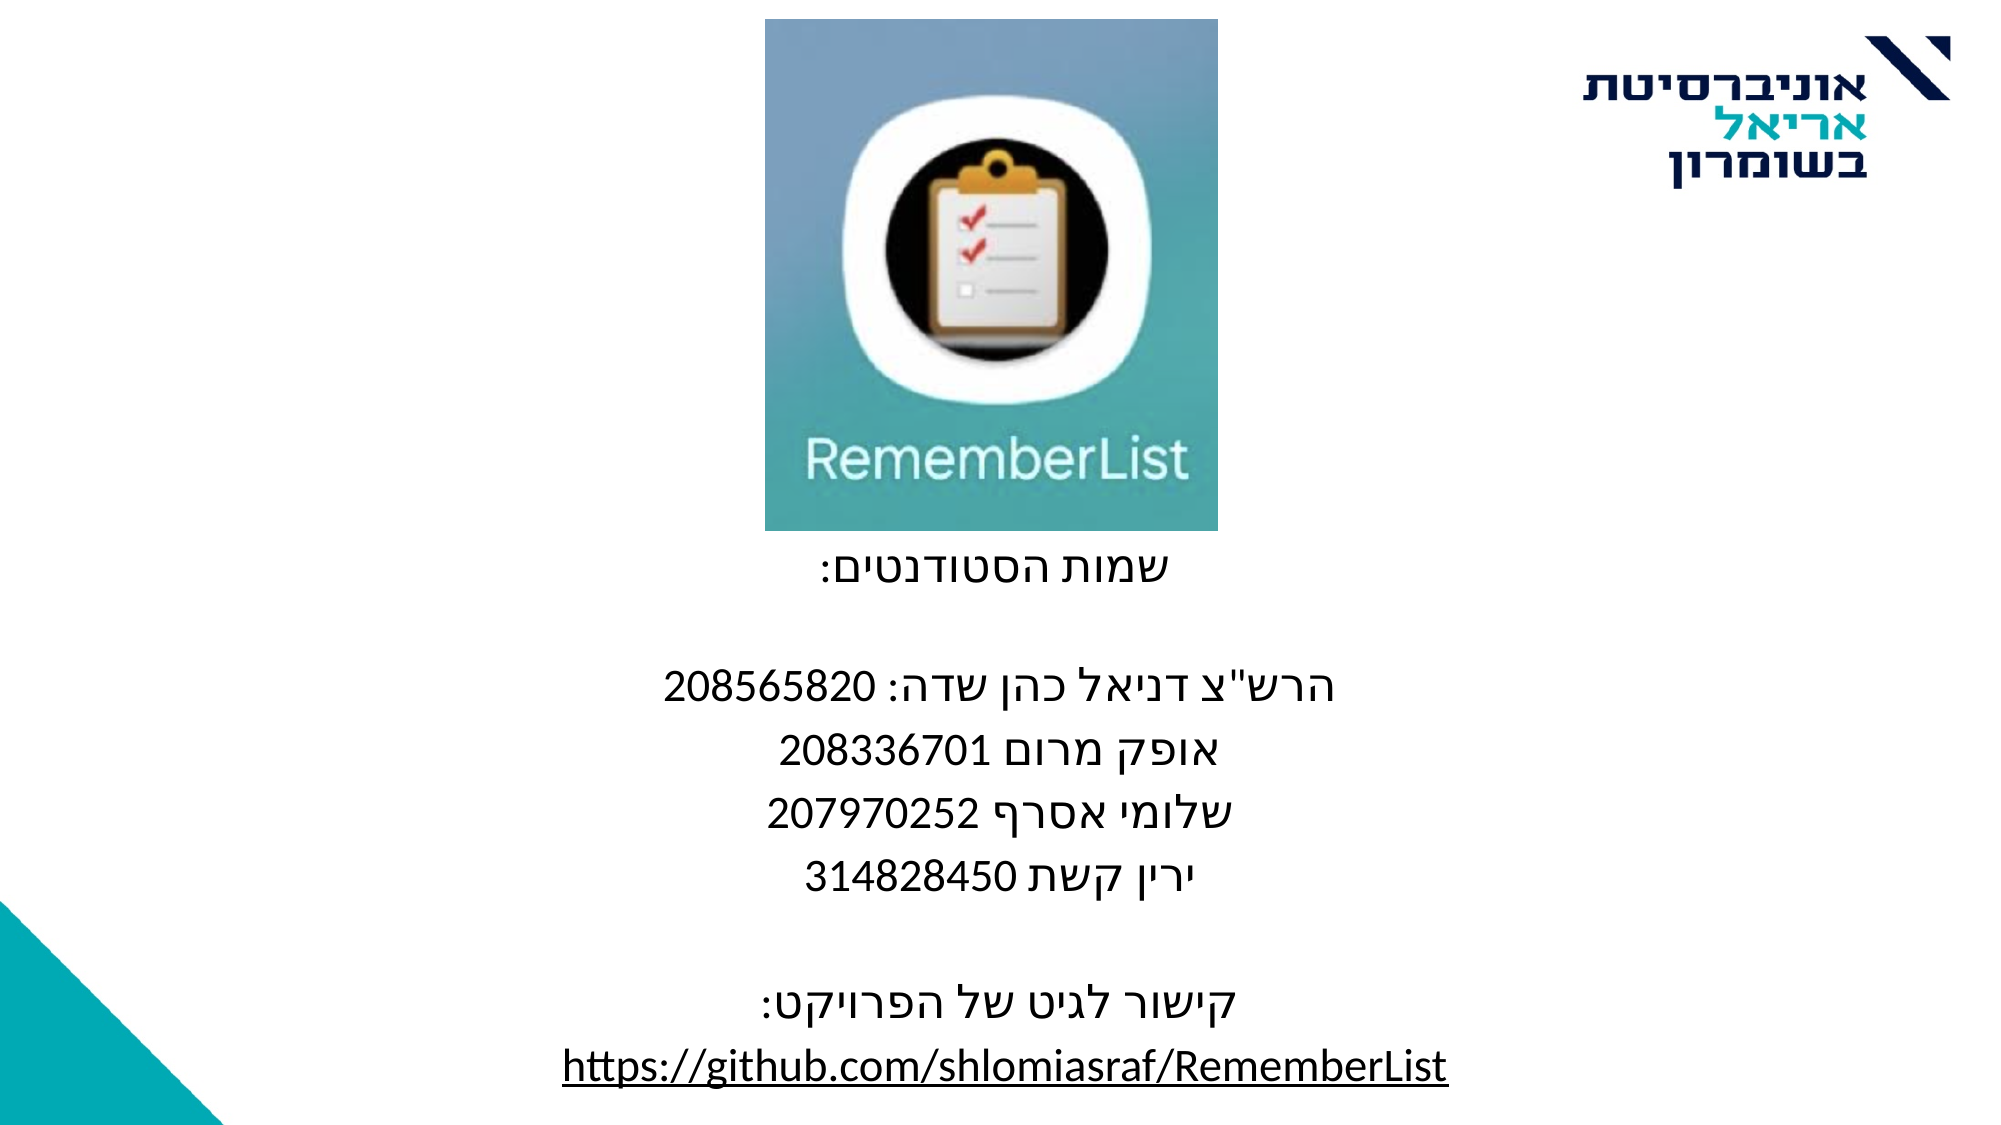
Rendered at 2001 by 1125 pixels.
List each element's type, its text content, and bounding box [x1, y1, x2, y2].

subtitle שמות הסטודנטים: הרש"צ דניאל כהן שדה: 208565820 אופק מרום 208336701 שלומי אסרף 207970252 ירין קשת 314828450 קישור לגיט של הפרויקט: https://github.com/shlomiasraf/RememberList [249, 528, 1750, 1106]
picture [0, 0, 2001, 1125]
